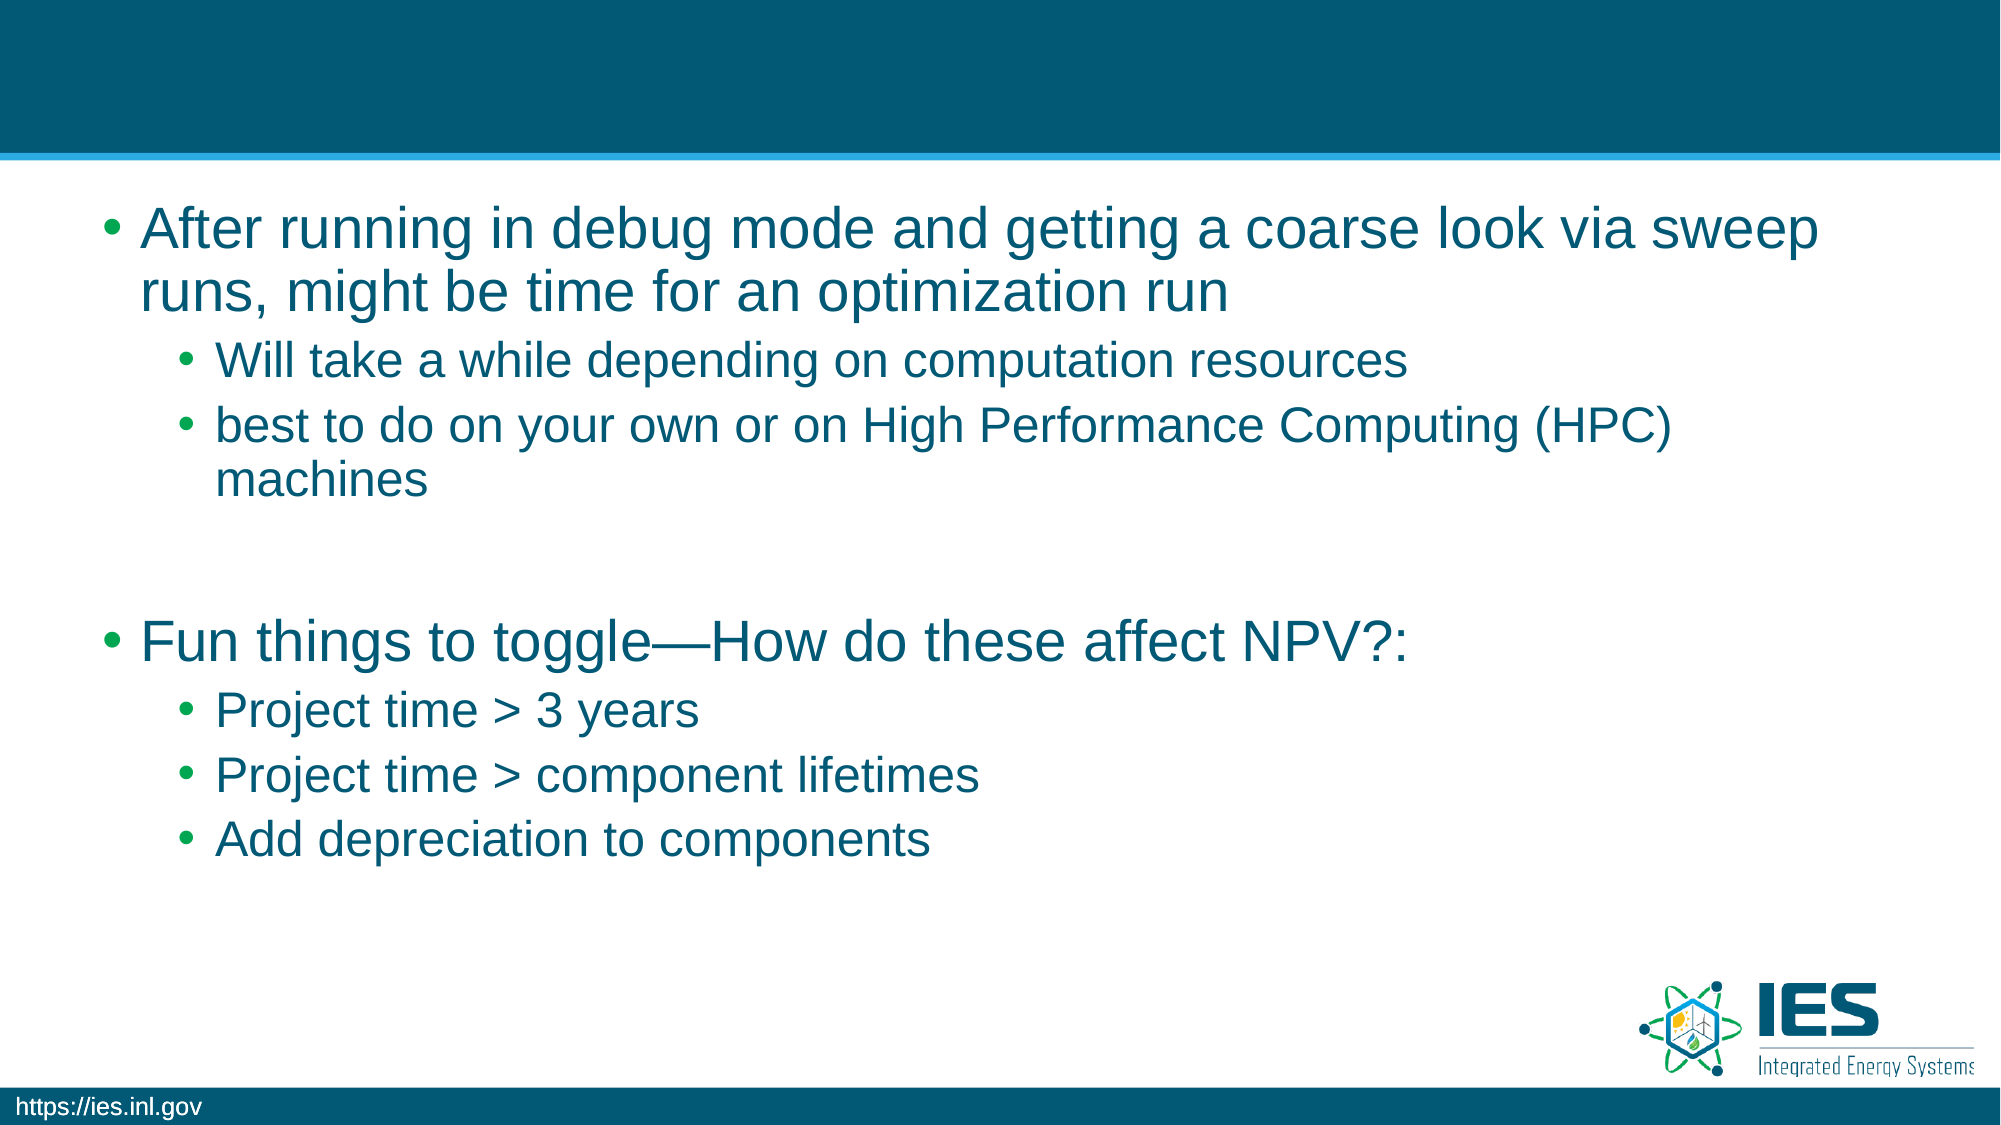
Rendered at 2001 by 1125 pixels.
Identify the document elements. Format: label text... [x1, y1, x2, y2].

list After running in debug mode and getting a coarse look via sweep runs, might be time for an optimization run Will take a while depending on computation resources best to do on your own or on High Performance Computing (HPC) machines Fun things to toggle—How do these affect NPV?: Project time > 3 years Project time > component lifetimes Add depreciation to components [87, 190, 1863, 963]
